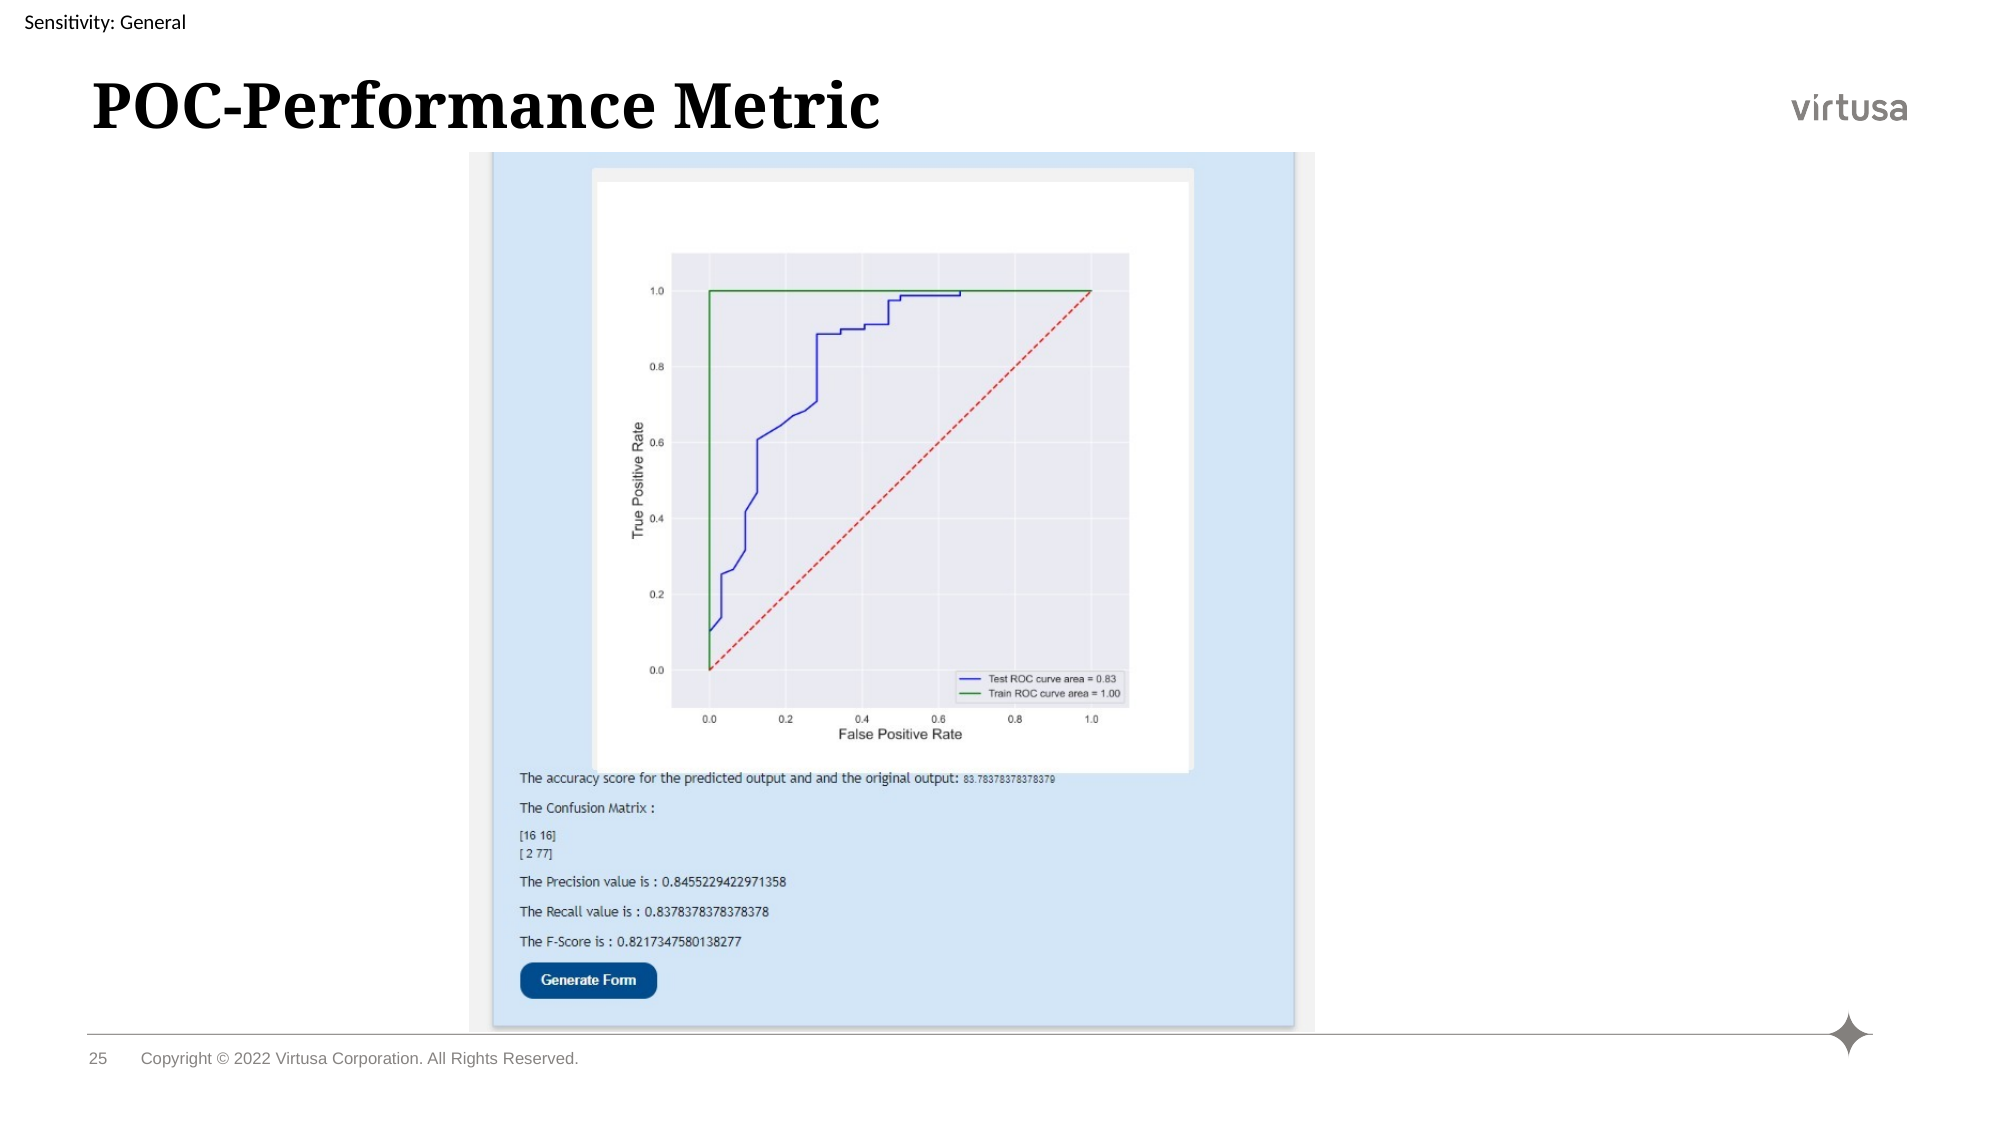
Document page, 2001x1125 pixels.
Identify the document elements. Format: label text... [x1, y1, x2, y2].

picture [1791, 94, 1907, 121]
title POC-Performance Metric [92, 75, 1667, 230]
picture [469, 152, 1315, 1032]
